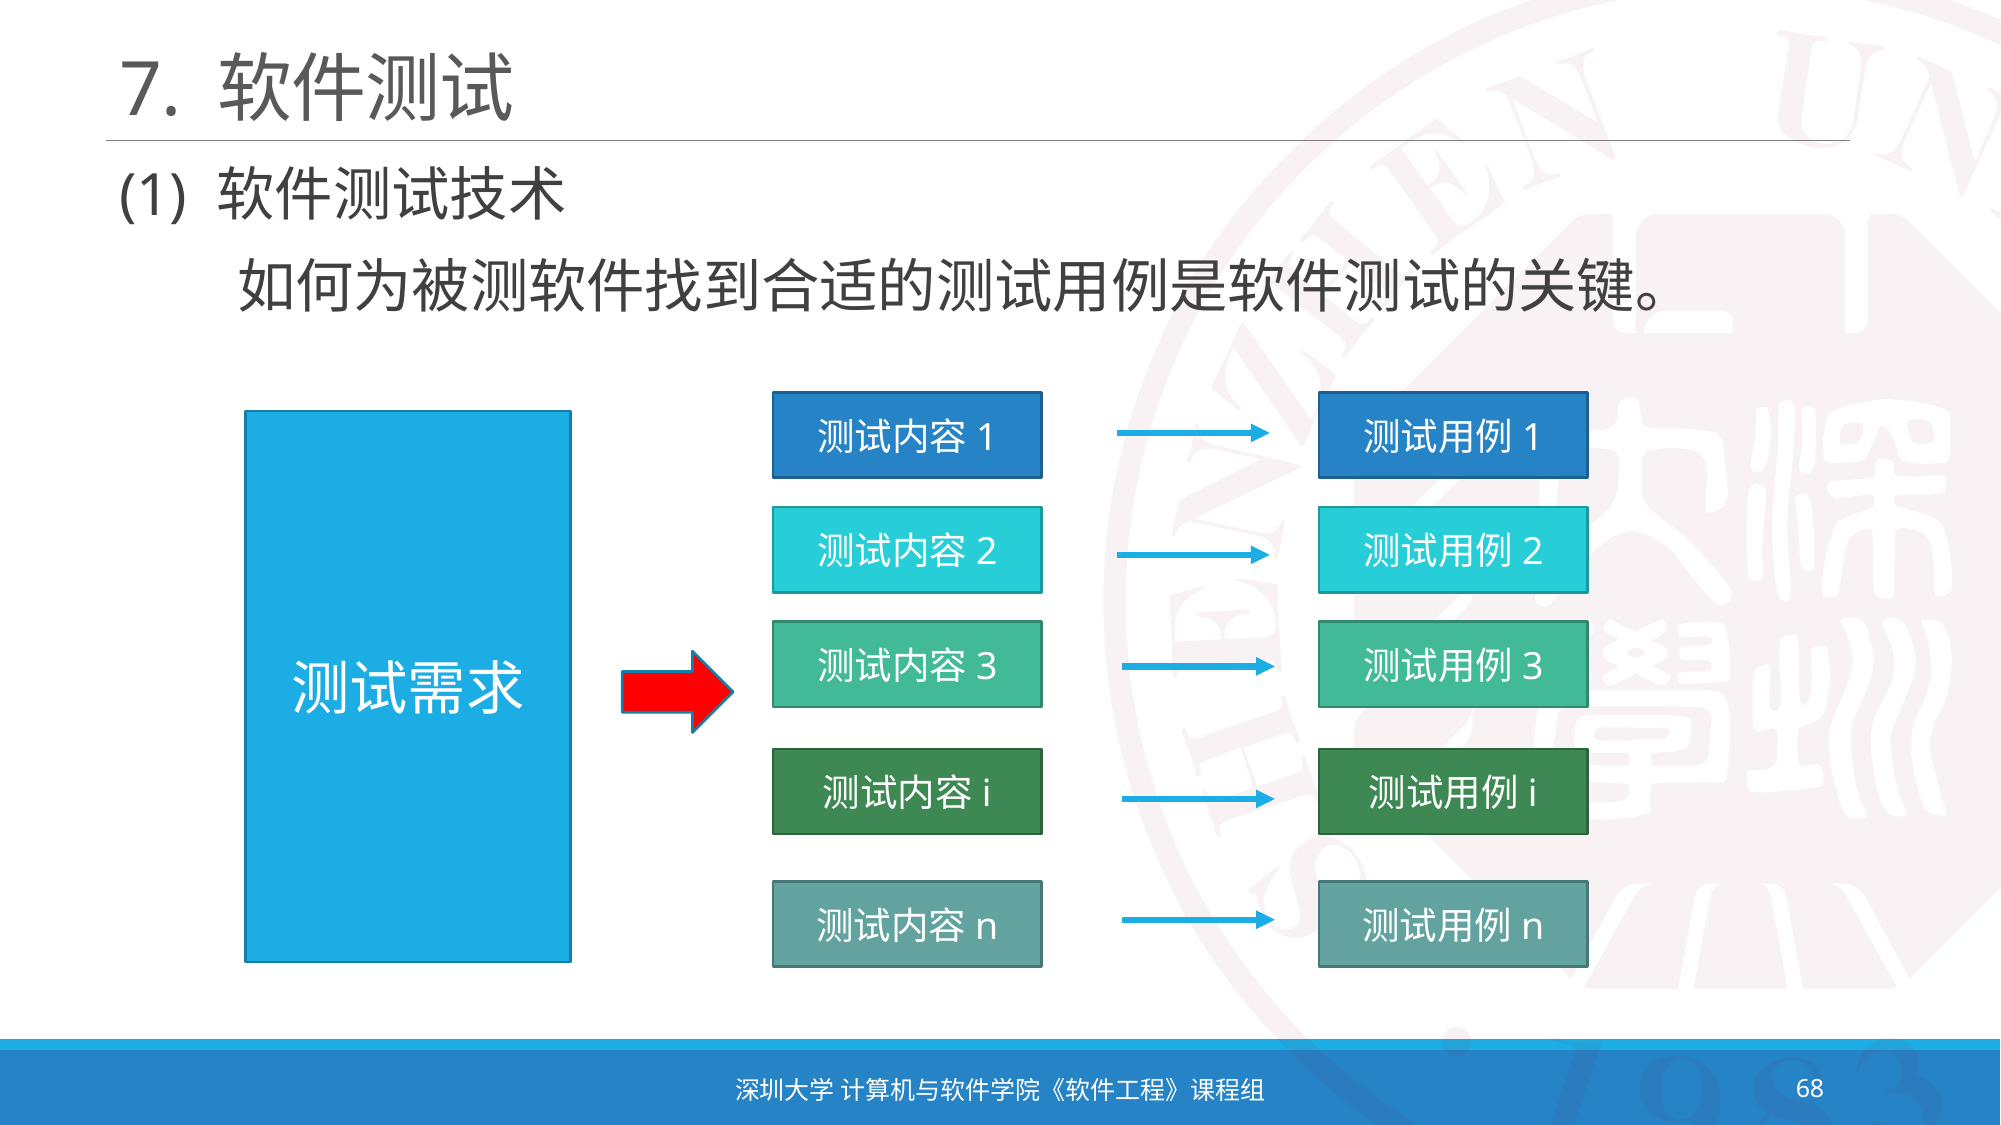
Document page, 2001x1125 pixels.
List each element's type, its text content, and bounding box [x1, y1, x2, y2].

title 7. 软件测试 [104, 0, 1856, 139]
text_box 测试内容i [772, 748, 1043, 835]
text_box 测试用例2 [1318, 506, 1589, 594]
text_box 测试内容1 [772, 391, 1043, 479]
text_box 测试内容2 [772, 506, 1043, 594]
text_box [1116, 432, 1276, 921]
slide_number 68 [1624, 1059, 1840, 1120]
text_box 测试内容3 [772, 620, 1043, 708]
text_box 测试需求 [244, 410, 572, 963]
footer 深圳大学 计算机与软件学院《软件工程》课程组 [604, 1059, 1396, 1120]
text_box 测试内容n [772, 880, 1043, 968]
text_box [620, 649, 735, 734]
list (1) 软件测试技术 如何为被测软件找到合适的测试用例是软件测试的关键。 [104, 158, 1878, 1008]
text_box 测试用例i [1318, 748, 1589, 835]
text_box 测试用例3 [1318, 620, 1589, 708]
text_box 测试用例n [1318, 880, 1589, 968]
text_box 测试用例1 [1318, 391, 1589, 479]
